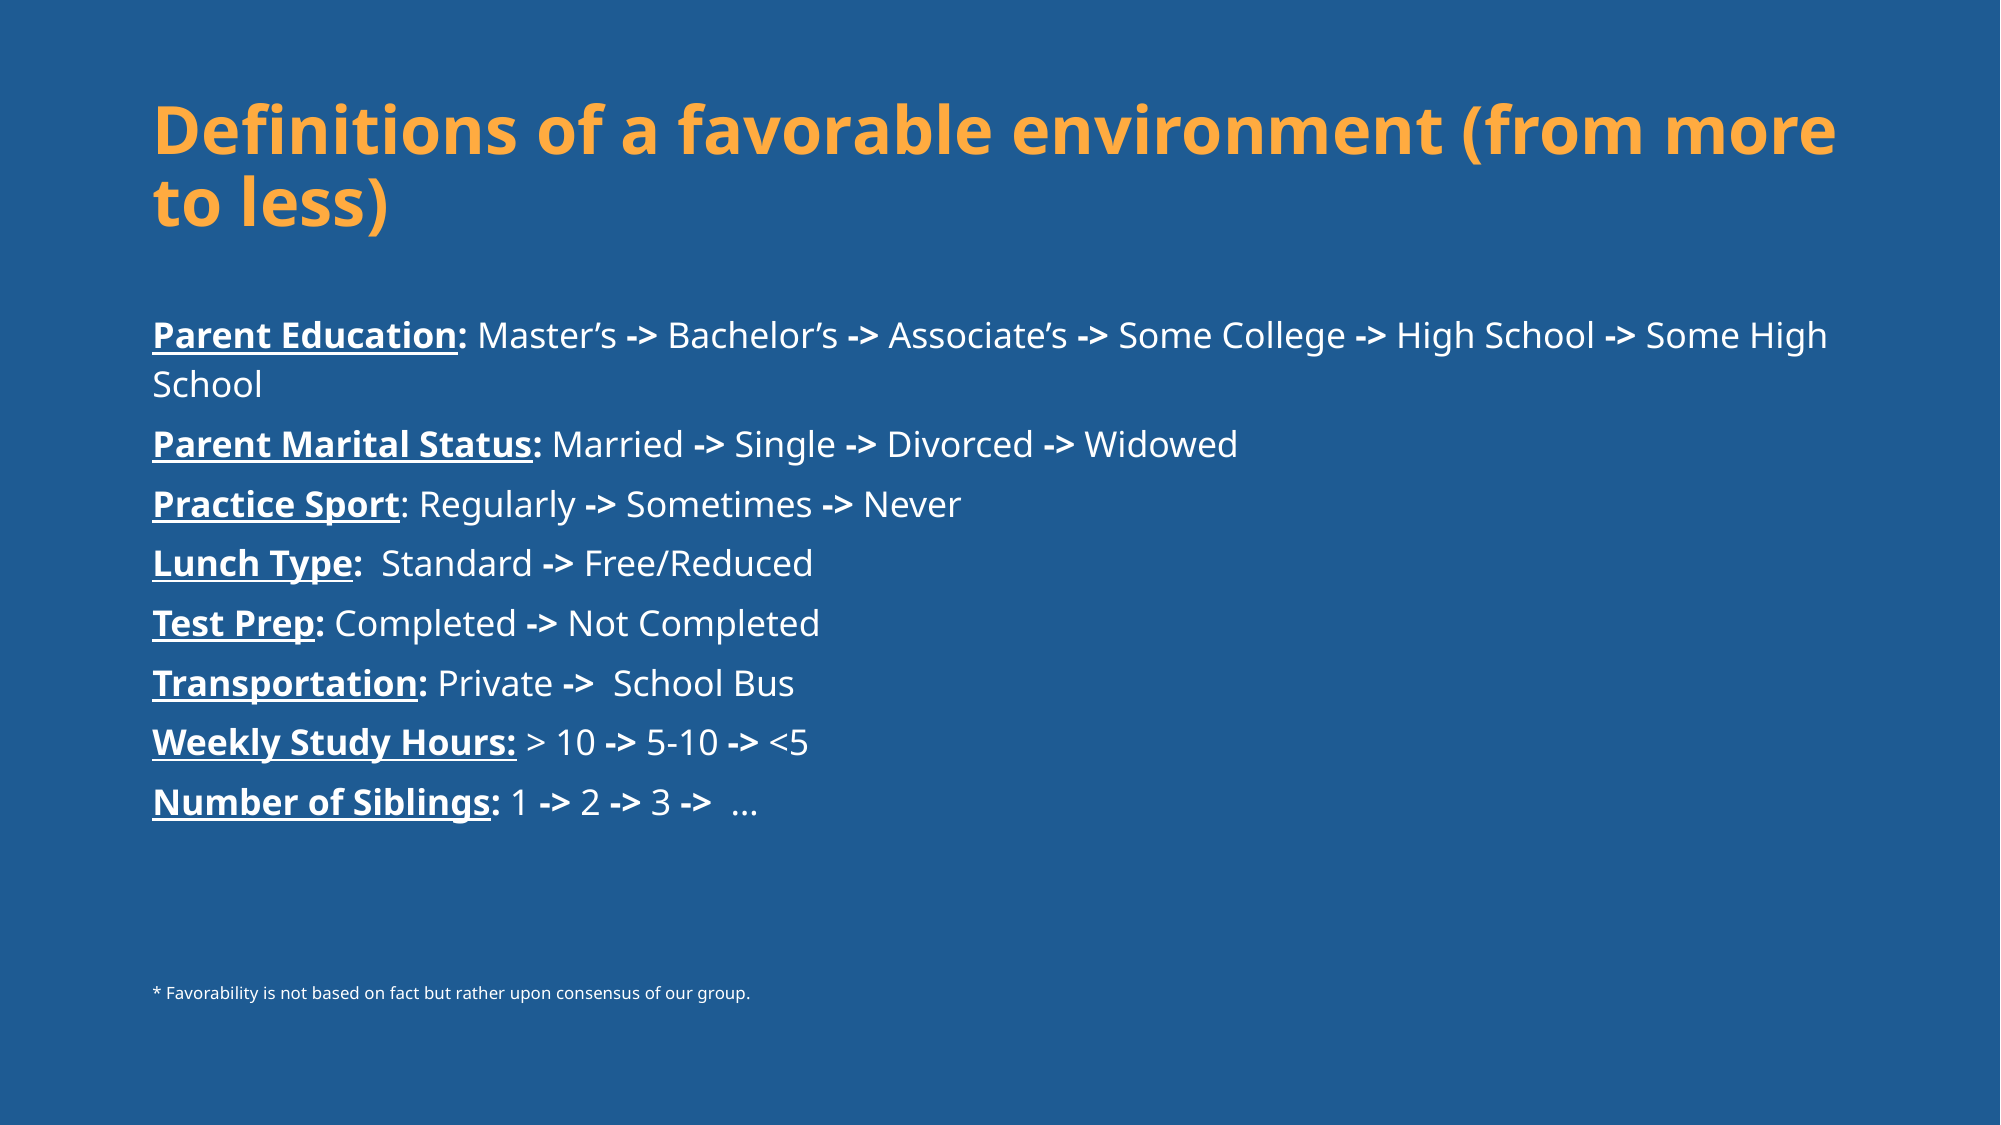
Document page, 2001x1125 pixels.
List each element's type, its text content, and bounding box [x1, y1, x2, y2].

list Parent Education: Master’s -> Bachelor’s -> Associate’s -> Some College -> High School -> Some High School Parent Marital Status: Married -> Single -> Divorced -> Widowed Practice Sport: Regularly -> Sometimes -> Never Lunch Type: Standard -> Free/Reduced Test Prep: Completed -> Not Completed Transportation: Private -> School Bus Weekly Study Hours: > 10 -> 5-10 -> <5 Number of Siblings: 1 -> 2 -> 3 -> … * Favorability is not based on fact but rather upon consensus of our group. [137, 299, 1961, 1014]
title Definitions of a favorable environment (from more to less) [137, 59, 1863, 278]
